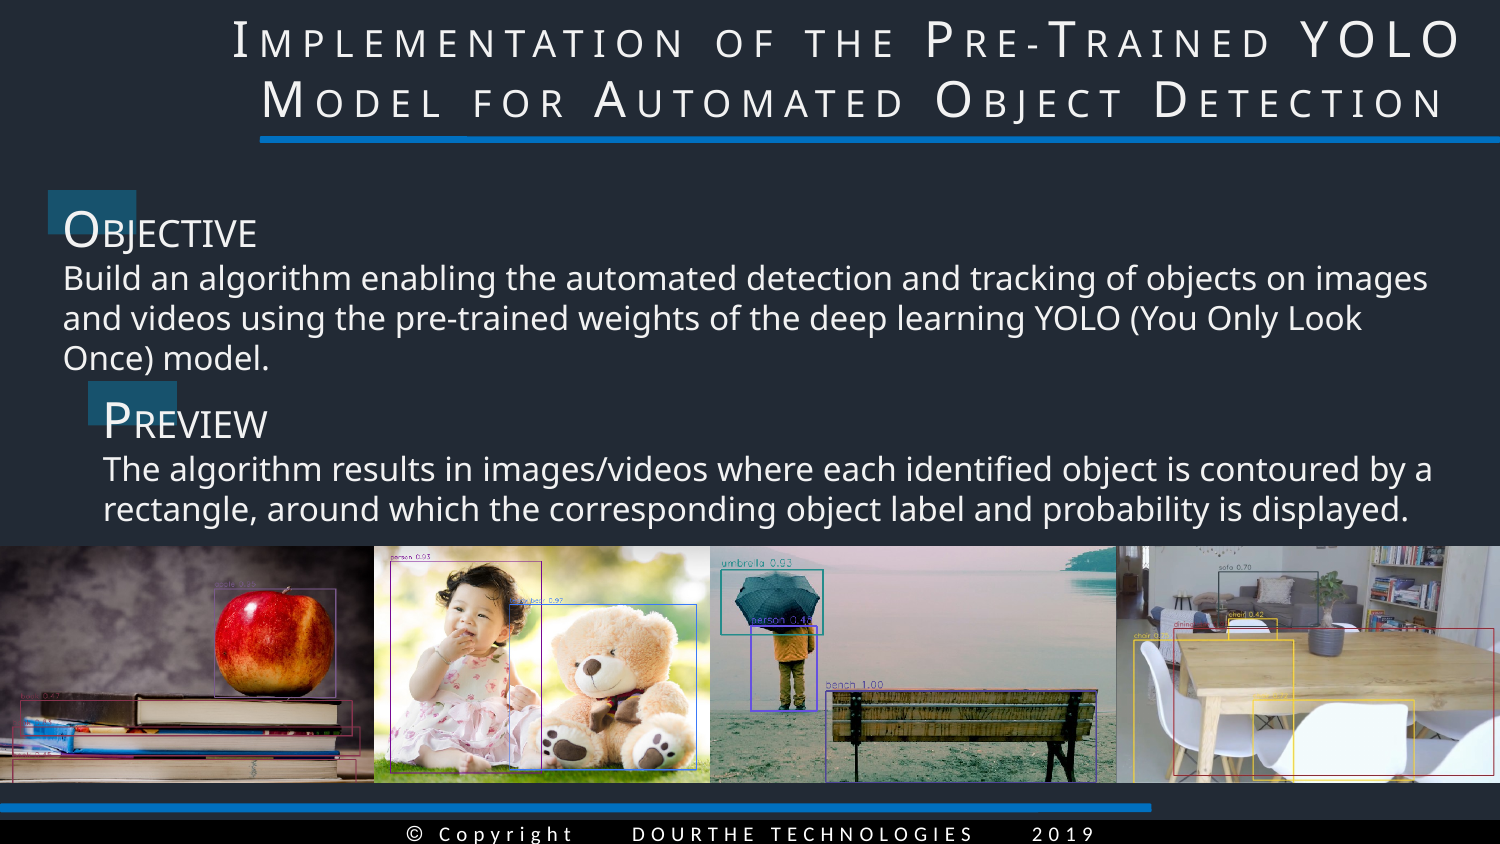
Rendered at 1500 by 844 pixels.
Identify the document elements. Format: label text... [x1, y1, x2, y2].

text_box PREVIEW The algorithm results in images/videos where each identified object is contoured by a rectangle, around which the corresponding object label and probability is displayed. [88, 385, 1452, 536]
picture [0, 546, 1500, 783]
text_box OBJECTIVE Build an algorithm enabling the automated detection and tracking of objects on images and videos using the pre-trained weights of the deep learning YOLO (You Only Look Once) model. [48, 190, 1452, 385]
text_box  Copyright DOURTHE TECHNOLOGIES 2019 [0, 820, 1500, 844]
text_box IMPLEMENTATION OF THE PRE-TRAINED YOLO MODEL FOR AUTOMATED OBJECT DETECTION [201, 0, 1500, 135]
text_box [258, 135, 1500, 145]
text_box [0, 802, 1153, 814]
